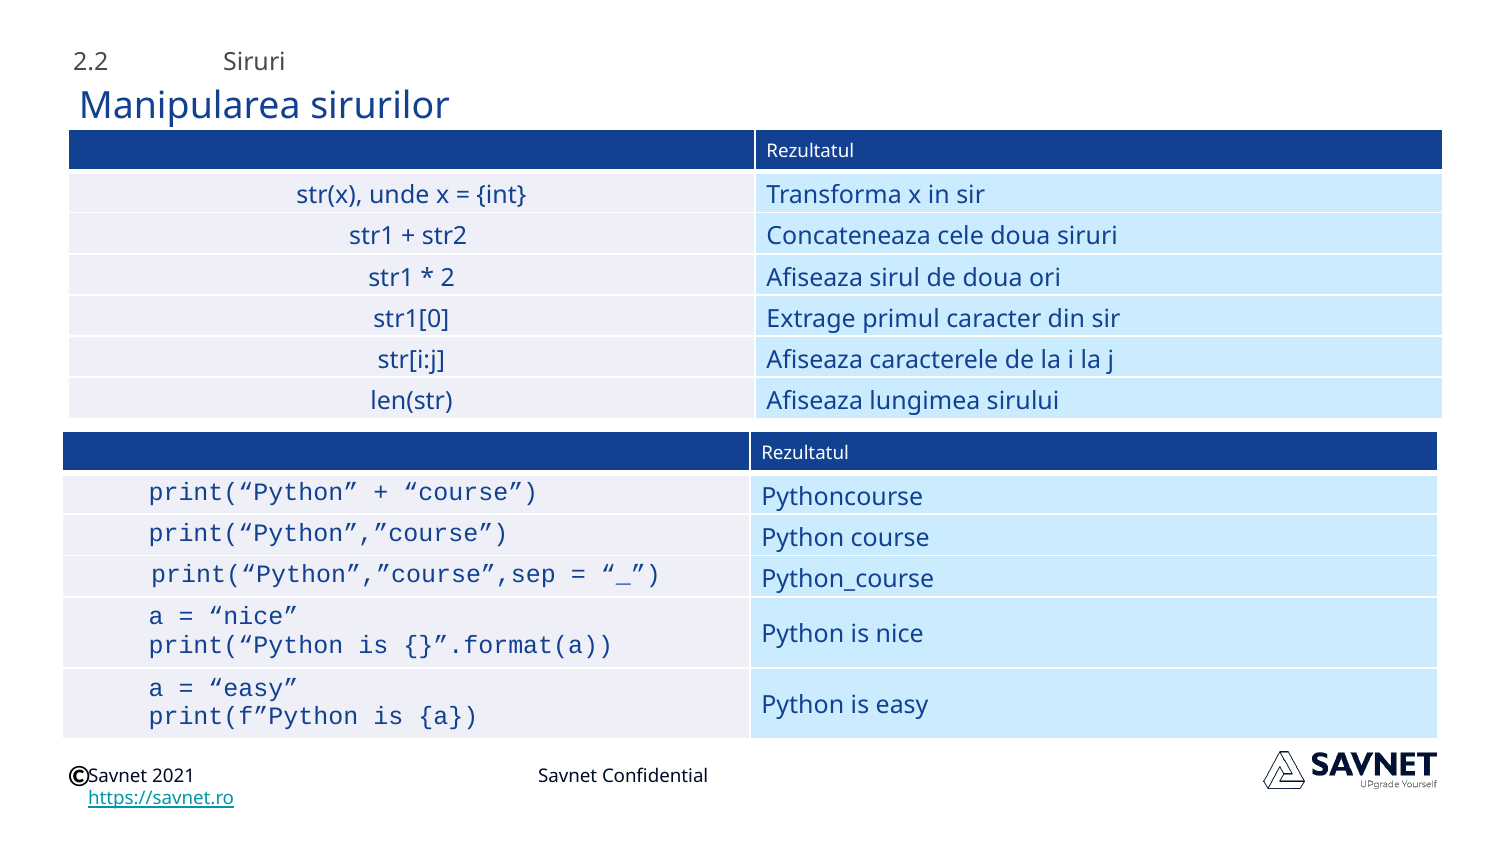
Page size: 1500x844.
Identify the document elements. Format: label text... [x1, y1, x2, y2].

table_cell print(“Python”,”course”) [63, 515, 749, 555]
table_cell Python_course [751, 556, 1437, 596]
table_cell Concateneaza cele doua siruri [756, 213, 1442, 253]
table_cell Extrage primul caracter din sir [756, 296, 1442, 335]
text_box Savnet 2021 Savnet Confidential https://savnet.ro [76, 757, 1264, 817]
table_cell a = “easy” print(f”Python is {a}) [63, 669, 749, 738]
table_cell str1[0] [69, 296, 754, 335]
table_cell a = “nice” print(“Python is {}”.format(a)) [63, 598, 749, 667]
table_cell str[i:j] [69, 337, 754, 376]
text_box Manipularea sirurilor [67, 75, 1444, 129]
text_box 2.2 Siruri [61, 39, 1437, 81]
picture [1262, 751, 1438, 789]
table_cell str(x), unde x = {int} [69, 174, 754, 212]
table_cell Afiseaza lungimea sirului [756, 378, 1442, 418]
table_cell print(“Python”,”course”,sep = “_”) [63, 556, 749, 596]
table_cell Pythoncourse [751, 476, 1437, 513]
table_cell Transforma x in sir [756, 174, 1442, 212]
table_cell Python is easy [751, 669, 1437, 738]
table_cell len(str) [69, 378, 754, 418]
text_box © [55, 751, 89, 798]
table_header [69, 130, 754, 169]
table_cell Afiseaza sirul de doua ori [756, 255, 1442, 294]
table_header [63, 432, 749, 470]
table_cell print(“Python” + “course”) [63, 476, 749, 513]
table_cell Afiseaza caracterele de la i la j [756, 337, 1442, 376]
table_header Rezultatul [756, 130, 1442, 169]
table_cell Python is nice [751, 598, 1437, 667]
table_cell str1 * 2 [69, 255, 754, 294]
table_cell str1 + str2 [69, 213, 754, 253]
table_header Rezultatul [751, 432, 1437, 470]
table_cell Python course [751, 515, 1437, 555]
